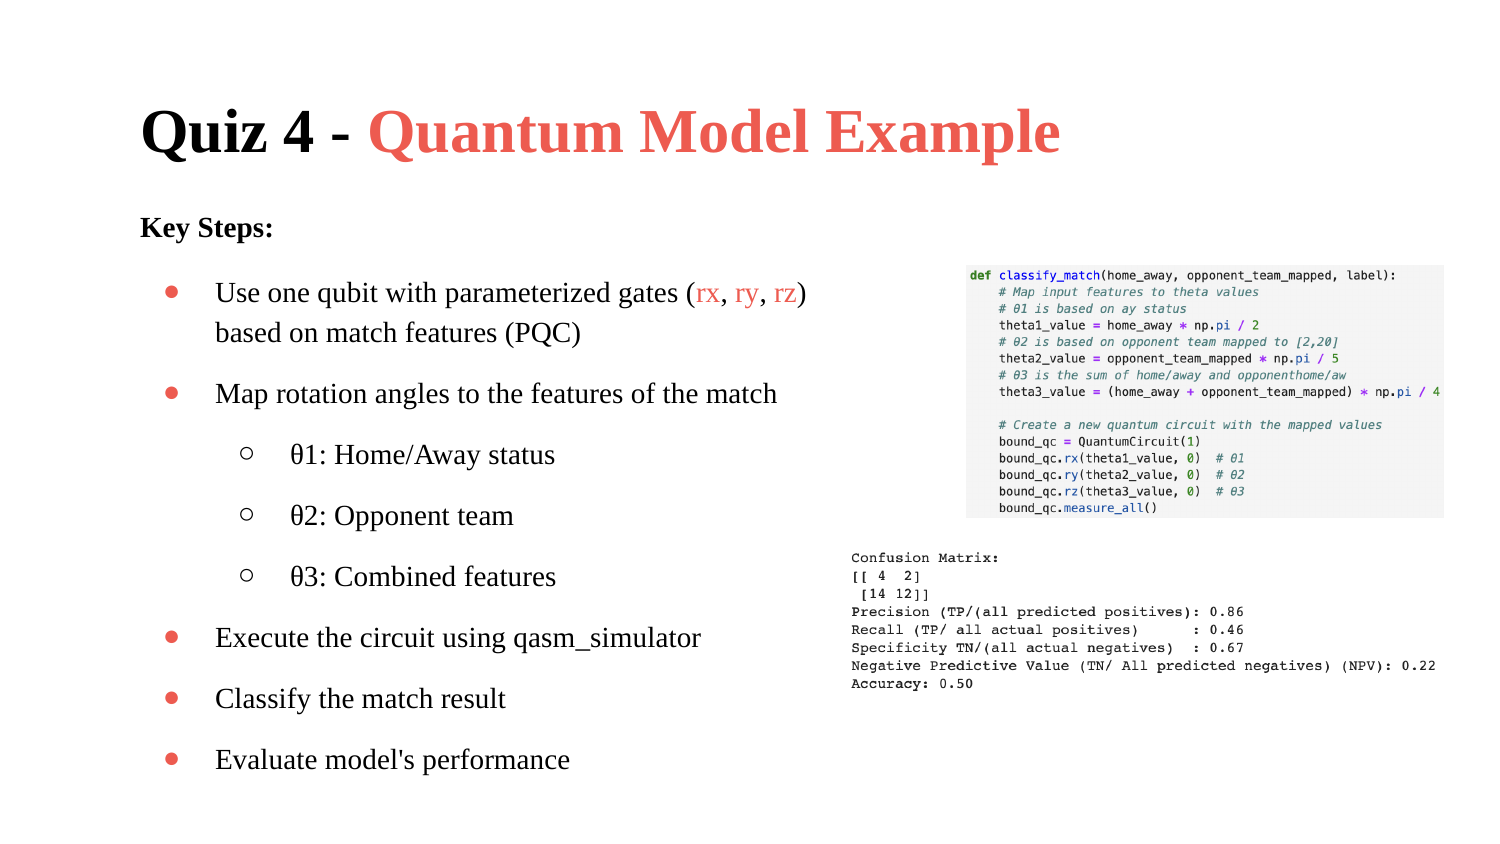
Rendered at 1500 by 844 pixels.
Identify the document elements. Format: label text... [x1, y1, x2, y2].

list Key Steps: Use one qubit with parameterized gates (rx, ry, rz) based on match features (PQC) Map rotation angles to the features of the match θ1: Home/Away status θ2: Opponent team θ3: Combined features Execute the circuit using qasm_simulator Classify the match result Evaluate model's performance [125, 187, 846, 551]
text_box Quiz 4 - Quantum Model Example [125, 88, 1500, 167]
picture [845, 544, 1444, 701]
picture [966, 264, 1444, 518]
